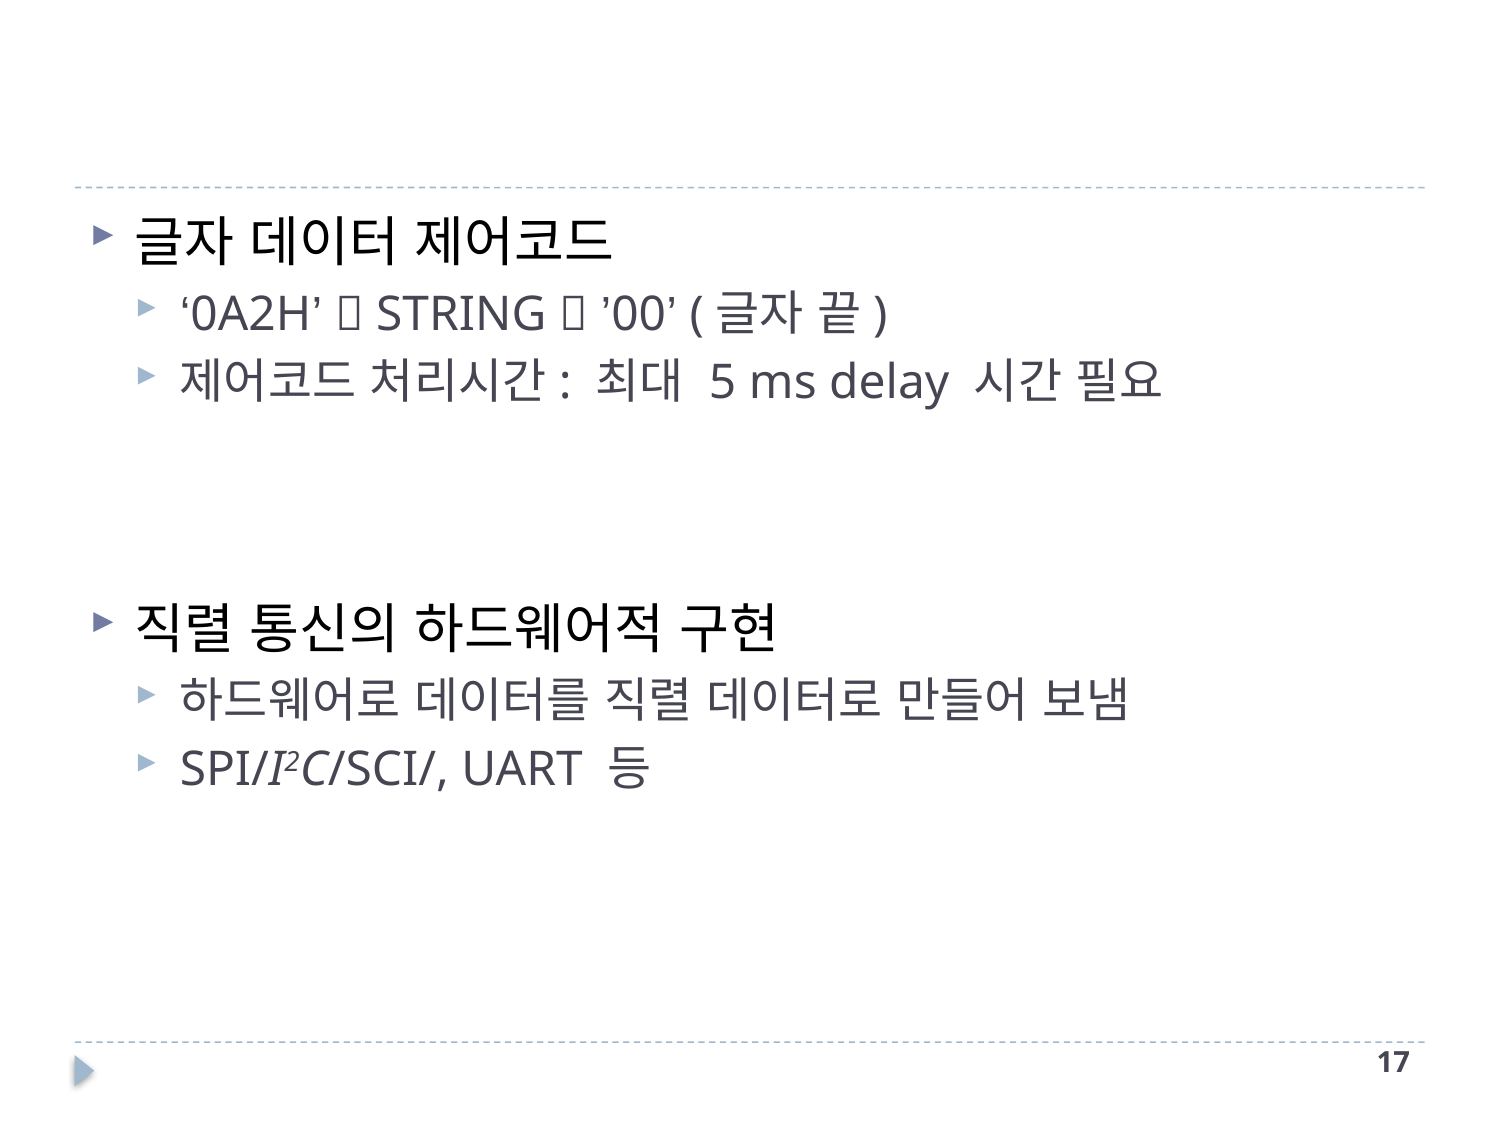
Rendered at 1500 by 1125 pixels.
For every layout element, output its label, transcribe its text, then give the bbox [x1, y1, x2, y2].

slide_number 16 [1074, 1024, 1425, 1103]
list 글자 데이터 제어코드 ‘0A2H’  STRING  ’00’ (글자 끝) 제어코드 처리시간: 최대 5 ms delay 시간 필요 직렬 통신의 하드웨어적 구현 하드웨어로 데이터를 직렬 데이터로 만들어 보냄 SPI/I2C/SCI/, UART 등 [75, 200, 1425, 1006]
